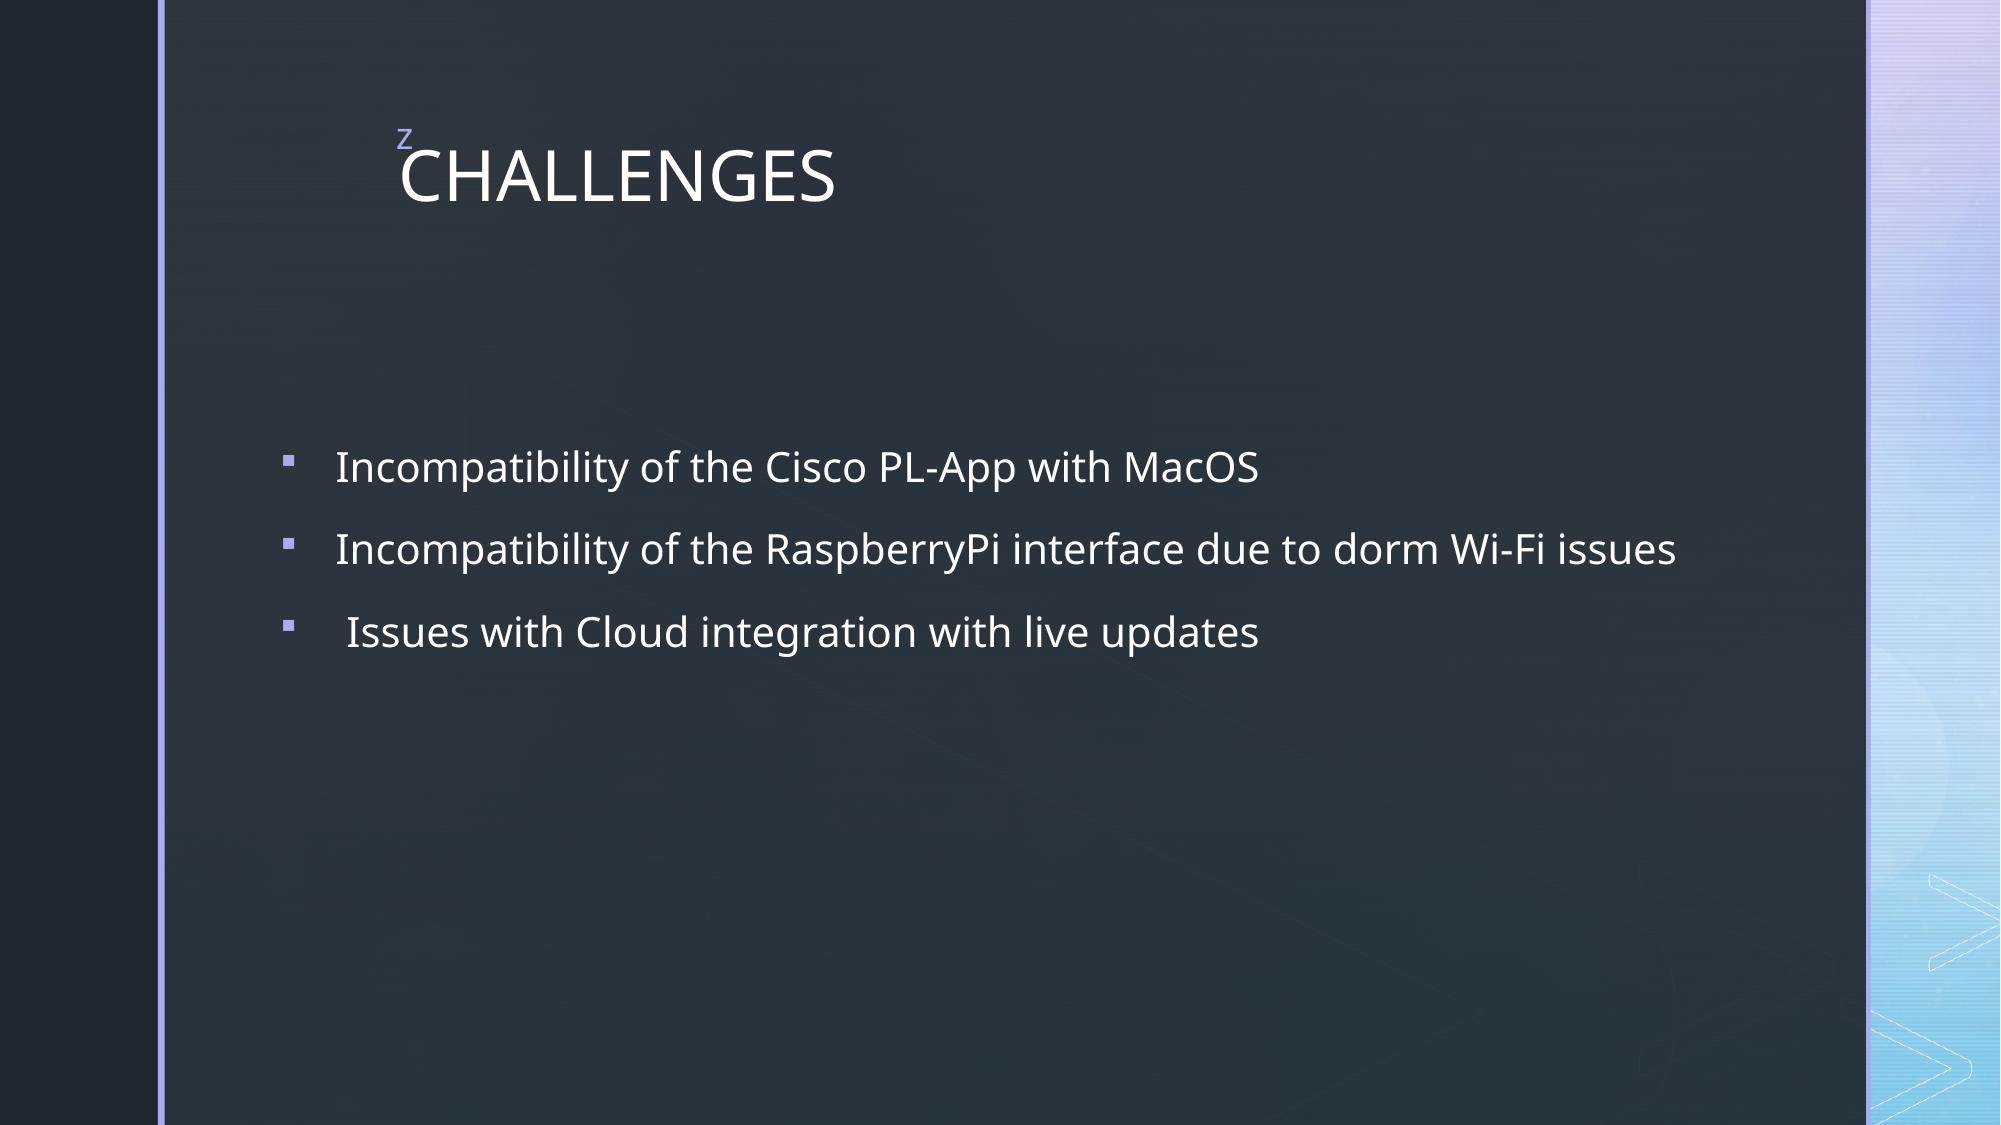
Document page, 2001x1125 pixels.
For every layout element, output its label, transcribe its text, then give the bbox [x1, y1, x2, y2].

title CHALLENGES [383, 132, 1690, 256]
picture [1871, 0, 2001, 1125]
list Incompatibility of the Cisco PL-App with MacOS Incompatibility of the RaspberryPi interface due to dorm Wi-Fi issues Issues with Cloud integration with live updates [264, 256, 1736, 913]
